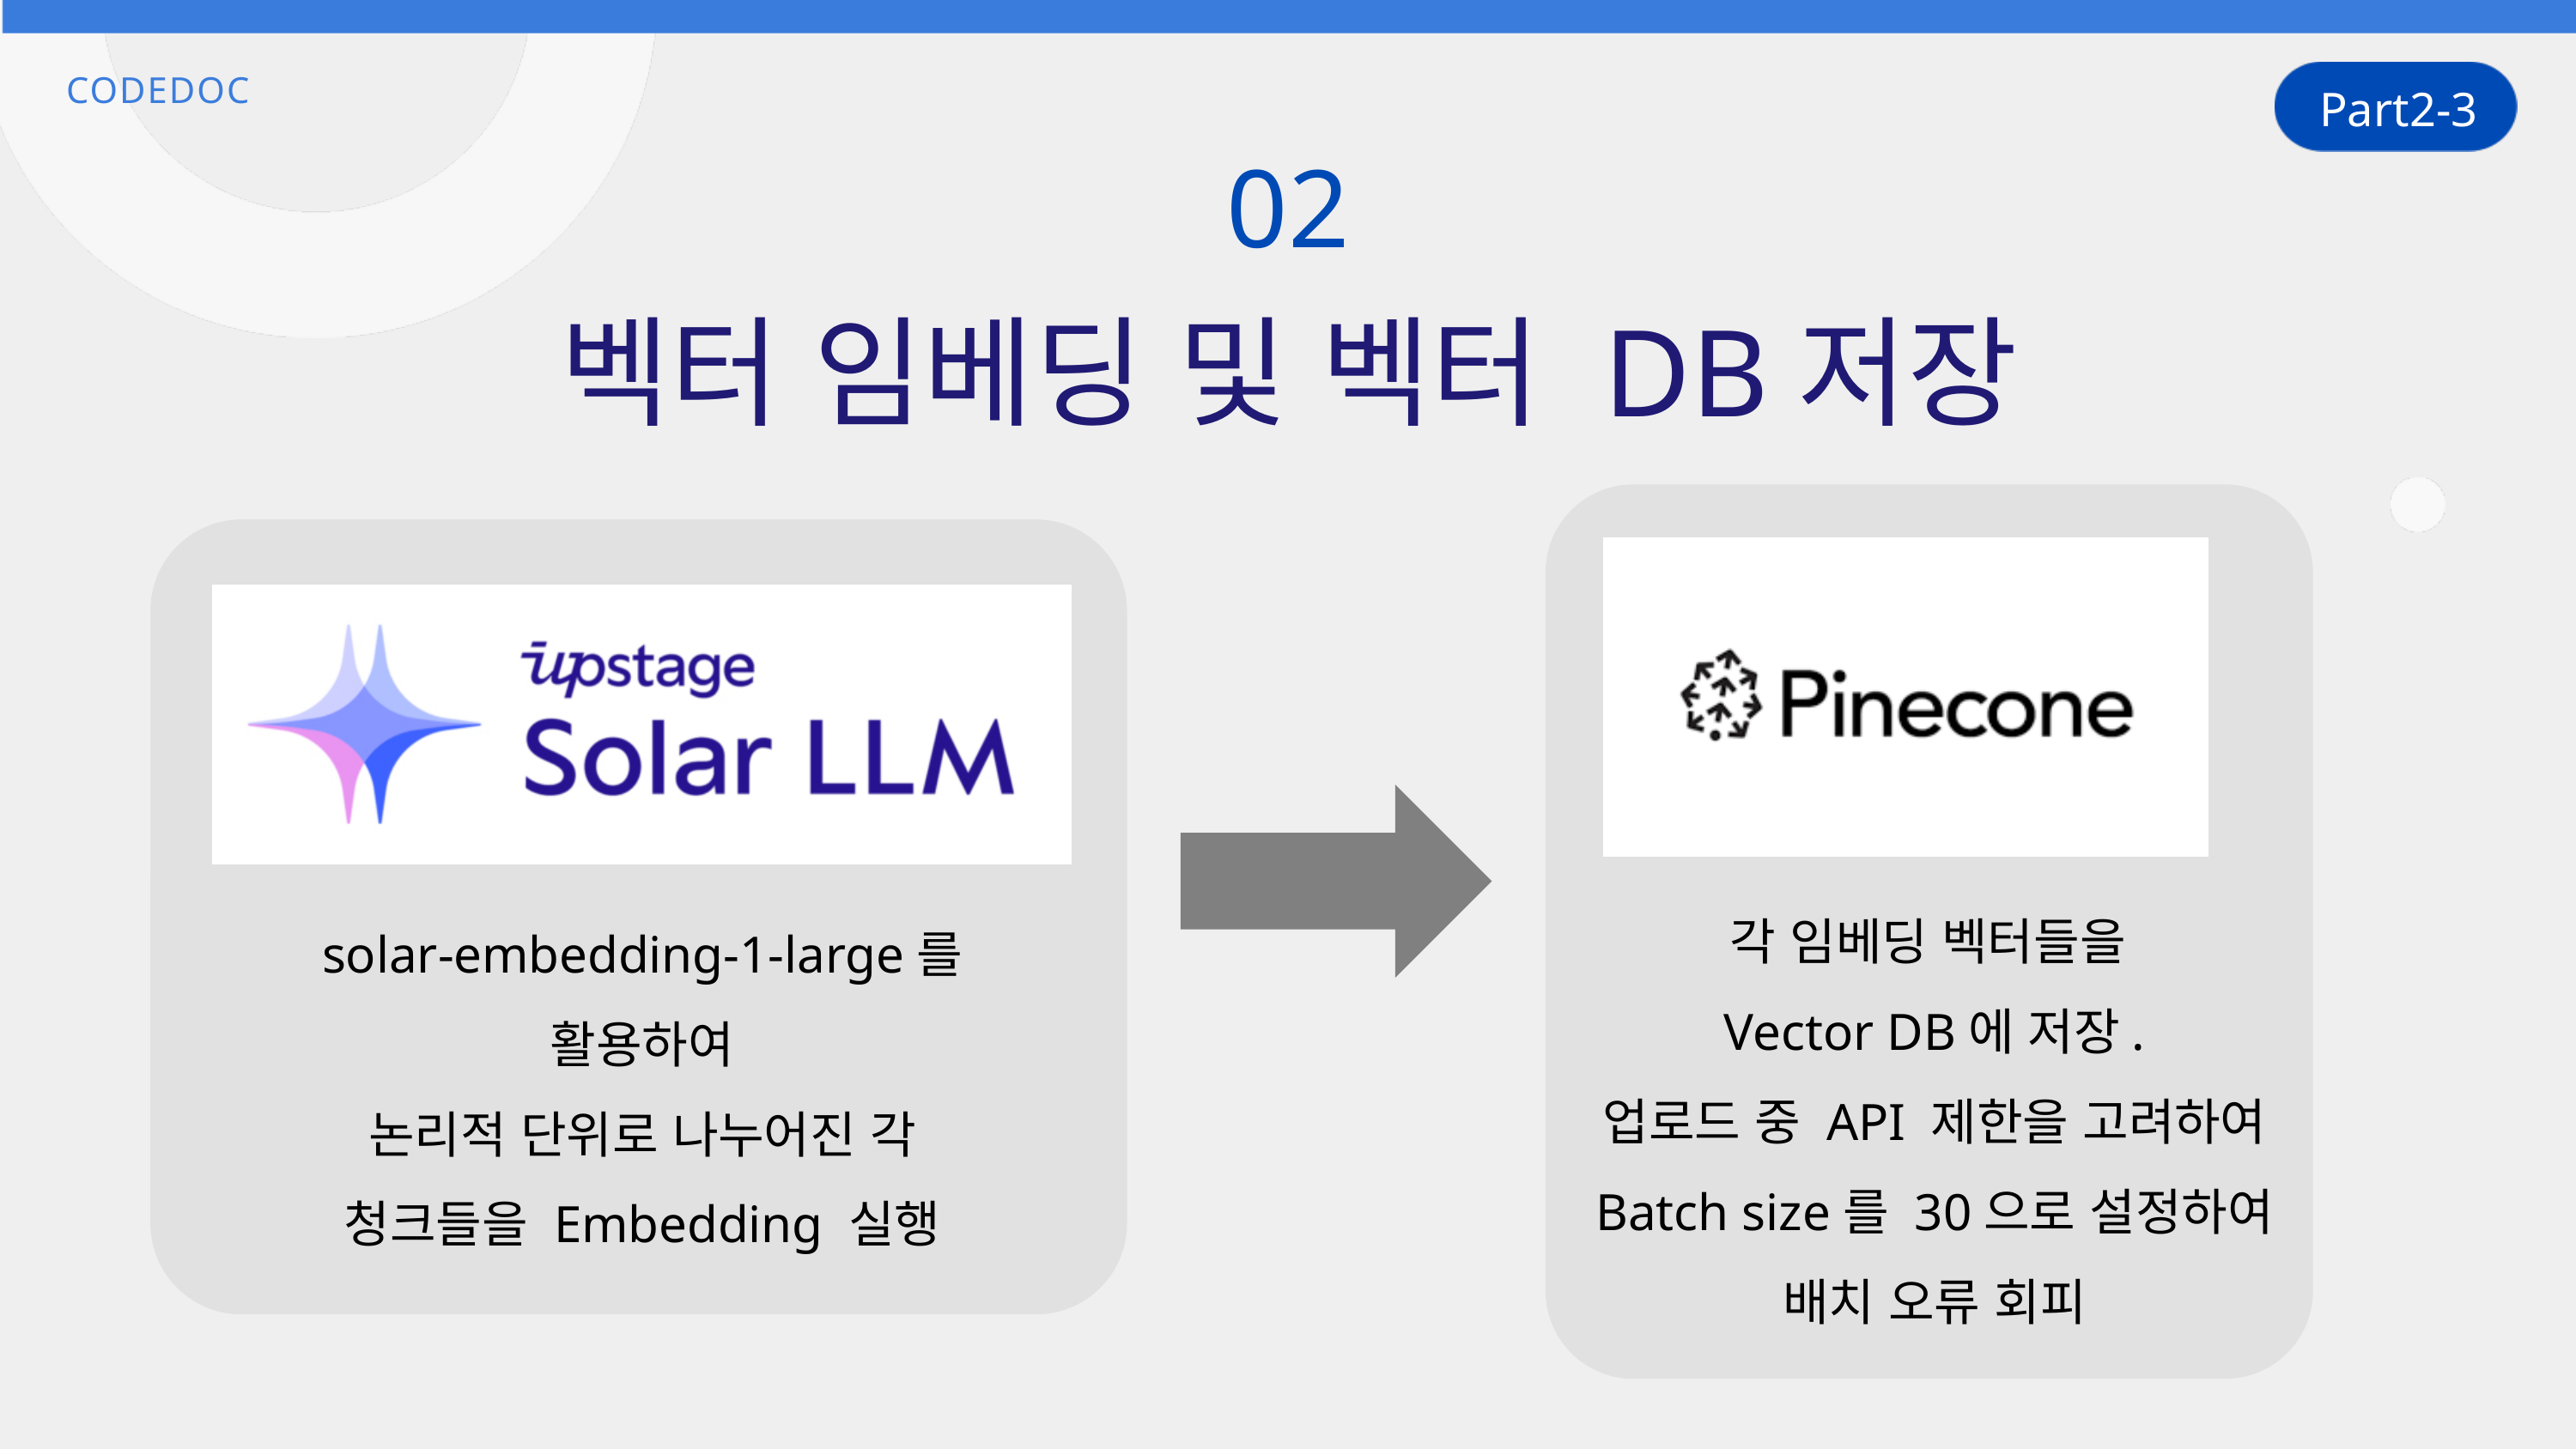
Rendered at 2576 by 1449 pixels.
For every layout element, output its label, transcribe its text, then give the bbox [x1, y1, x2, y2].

picture [2275, 62, 2518, 153]
picture [0, 0, 2576, 1308]
text_box 벡터 임베딩 및 벡터 DB저장 [1316, 289, 2133, 458]
text_box solar-embedding-1-large를 활용하여 논리적 단위로 나누어진 각 청크들을 Embedding 실행 [304, 886, 981, 1259]
text_box [149, 518, 1129, 1317]
text_box [1316, 783, 1494, 979]
text_box 02 [1054, 134, 1270, 285]
text_box [1178, 831, 1270, 931]
text_box [1543, 482, 2315, 1381]
text_box 각 임베딩 벡터들을 Vector DB에 저장. 업로드 중 API 제한을 고려하여 Batch size를 30으로 설정하여 배치 오류 회피 [1577, 874, 2292, 1337]
picture [212, 585, 1072, 864]
text_box 02 [1316, 134, 1522, 285]
picture [2390, 476, 2446, 533]
picture [1603, 537, 2208, 857]
text_box 벡터 임베딩 및 벡터 DB저장 [445, 289, 1270, 458]
